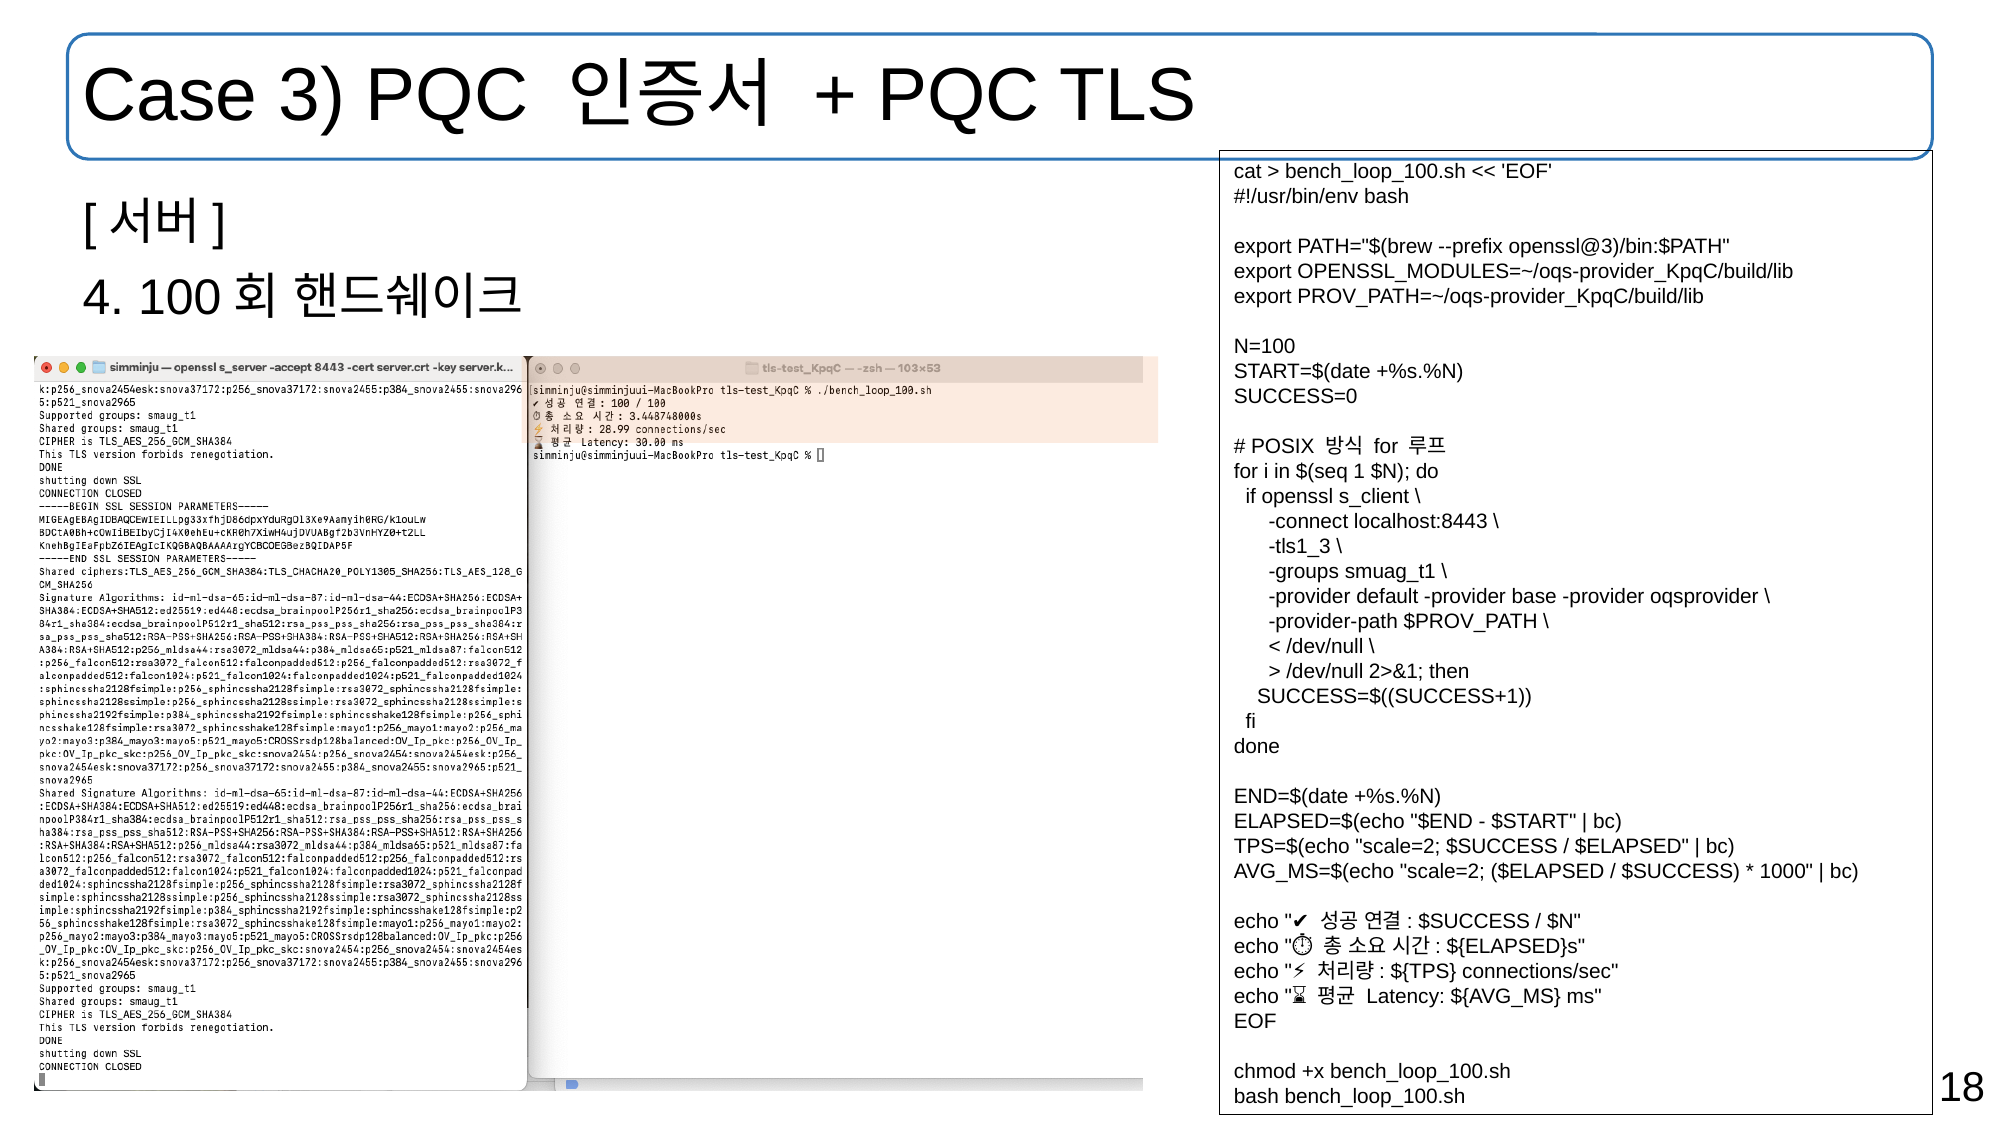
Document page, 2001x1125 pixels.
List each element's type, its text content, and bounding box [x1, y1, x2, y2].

list [서버] 4. 100회 핸드쉐이크 [67, 189, 1219, 1019]
text_box cat > bench_loop_100.sh << 'EOF' #!/usr/bin/env bash export PATH="$(brew --prefix openssl@3)/bin:$PATH" export OPENSSL_MODULES=~/oqs-provider_KpqC/build/lib export PROV_PATH=~/oqs-provider_KpqC/build/lib N=100 START=$(date +%s.%N) SUCCESS=0 # POSIX 방식 for 루프 for i in $(seq 1 $N); do if openssl s_client \ -connect localhost:8443 \ -tls1_3 \ -groups smuag_t1 \ -provider default -provider base -provider oqsprovider \ -provider-path $PROV_PATH \ < /dev/null \ > /dev/null 2>&1; then SUCCESS=$((SUCCESS+1)) fi done END=$(date +%s.%N) ELAPSED=$(echo "$END - $START" | bc) TPS=$(echo "scale=2; $SUCCESS / $ELAPSED" | bc) AVG_MS=$(echo "scale=2; ($ELAPSED / $SUCCESS) * 1000" | bc) echo "✔ 성공 연결: $SUCCESS / $N" echo "⏱ 총 소요 시간: ${ELAPSED}s" echo "⚡️ 처리량: ${TPS} connections/sec" echo "⌛️ 평균 Latency: ${AVG_MS} ms" EOF chmod +x bench_loop_100.sh bash bench_loop_100.sh [1219, 150, 1933, 1115]
title Case 3) PQC 인증서 + PQC TLS [67, 34, 1933, 160]
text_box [34, 356, 1159, 1091]
